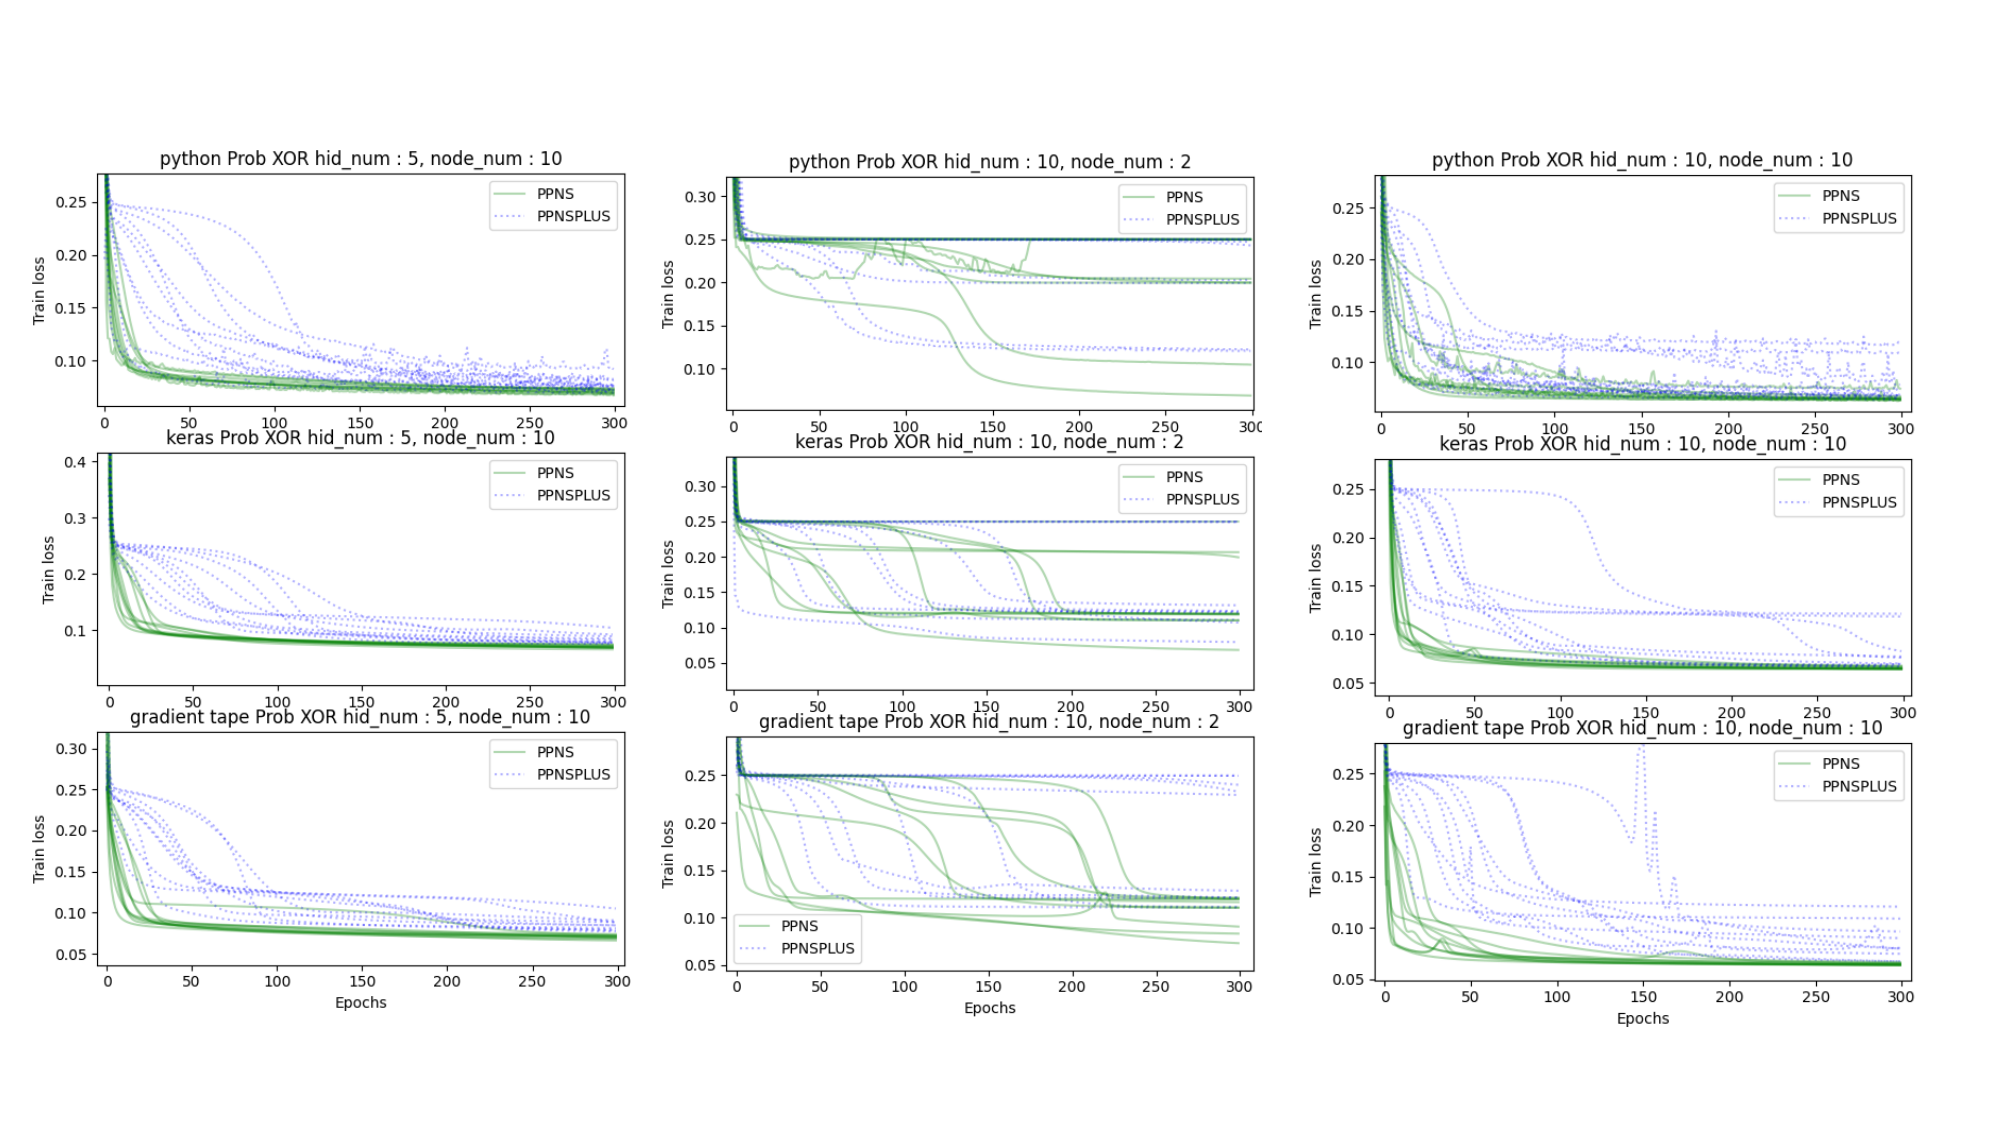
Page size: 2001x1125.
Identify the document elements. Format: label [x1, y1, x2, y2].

picture [29, 147, 635, 1011]
picture [1300, 147, 1922, 1027]
picture [657, 147, 1262, 1027]
